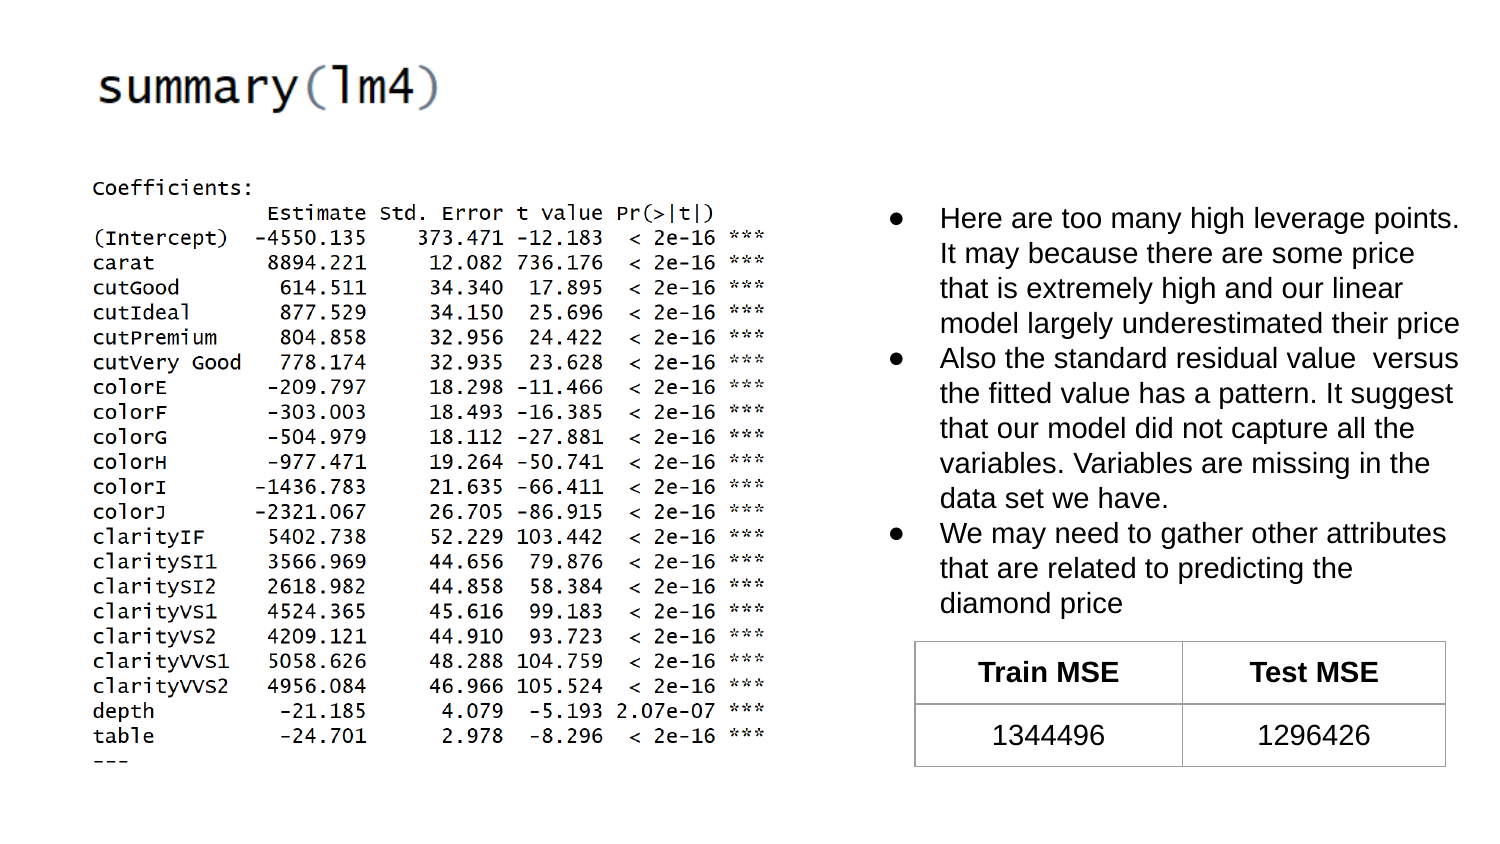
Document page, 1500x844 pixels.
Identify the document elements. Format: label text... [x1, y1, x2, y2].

picture [89, 61, 488, 123]
table_header Train MSE [916, 642, 1182, 703]
table_cell 1344496 [916, 705, 1182, 766]
text_box Here are too many high leverage points. It may because there are some price that is extremely high and our linear model largely underestimated their price Also the standard residual value versus the fitted value has a pattern. It suggest that our model did not capture all the variables. Variables are missing in the data set we have. We may need to gather other attributes that are related to predicting the diamond price [855, 184, 1481, 689]
table_header Test MSE [1183, 642, 1445, 703]
picture [89, 161, 851, 771]
table_cell 1296426 [1183, 705, 1445, 766]
